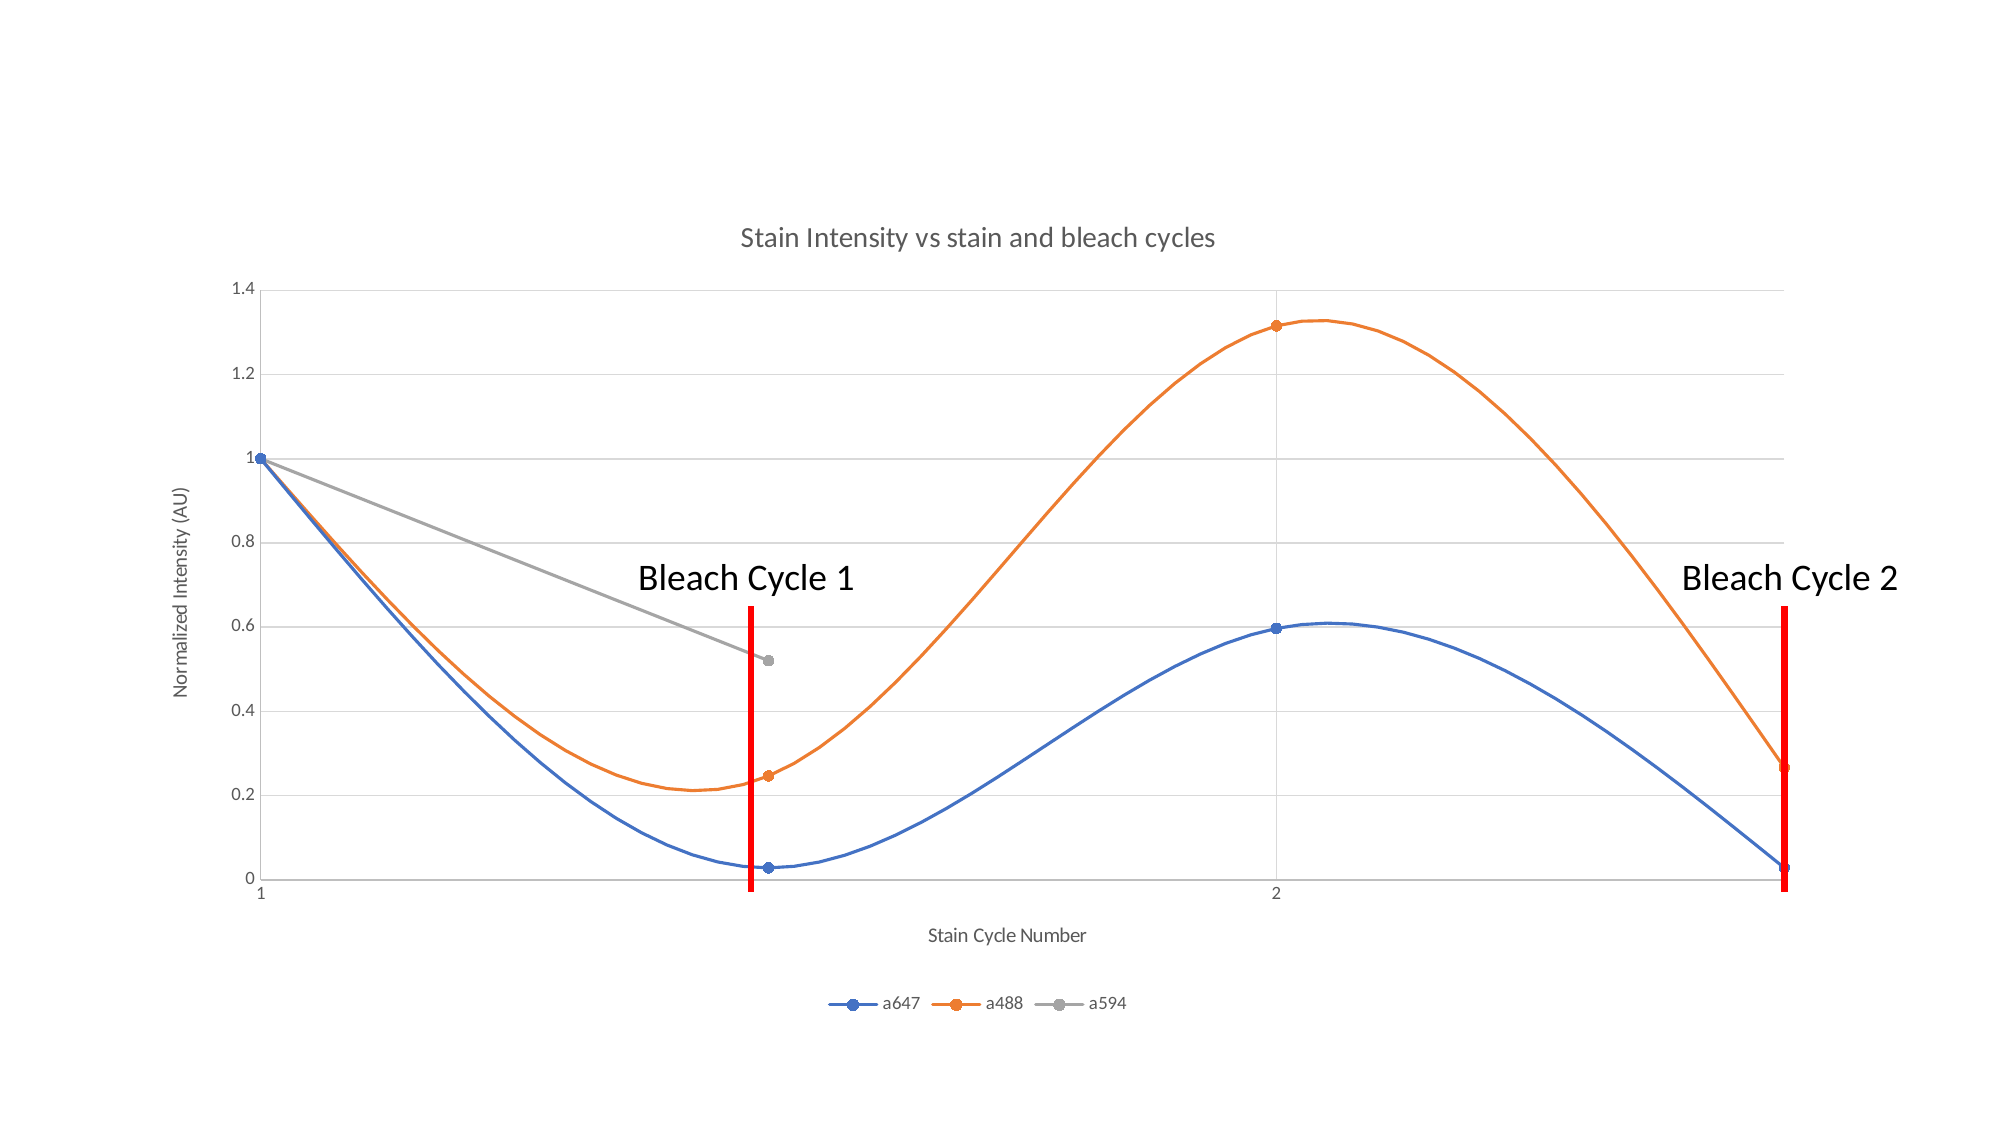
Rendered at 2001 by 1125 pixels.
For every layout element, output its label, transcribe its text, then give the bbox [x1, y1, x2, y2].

text_box Bleach Cycle 2 [1818, 545, 1914, 606]
chart [138, 192, 1818, 1021]
